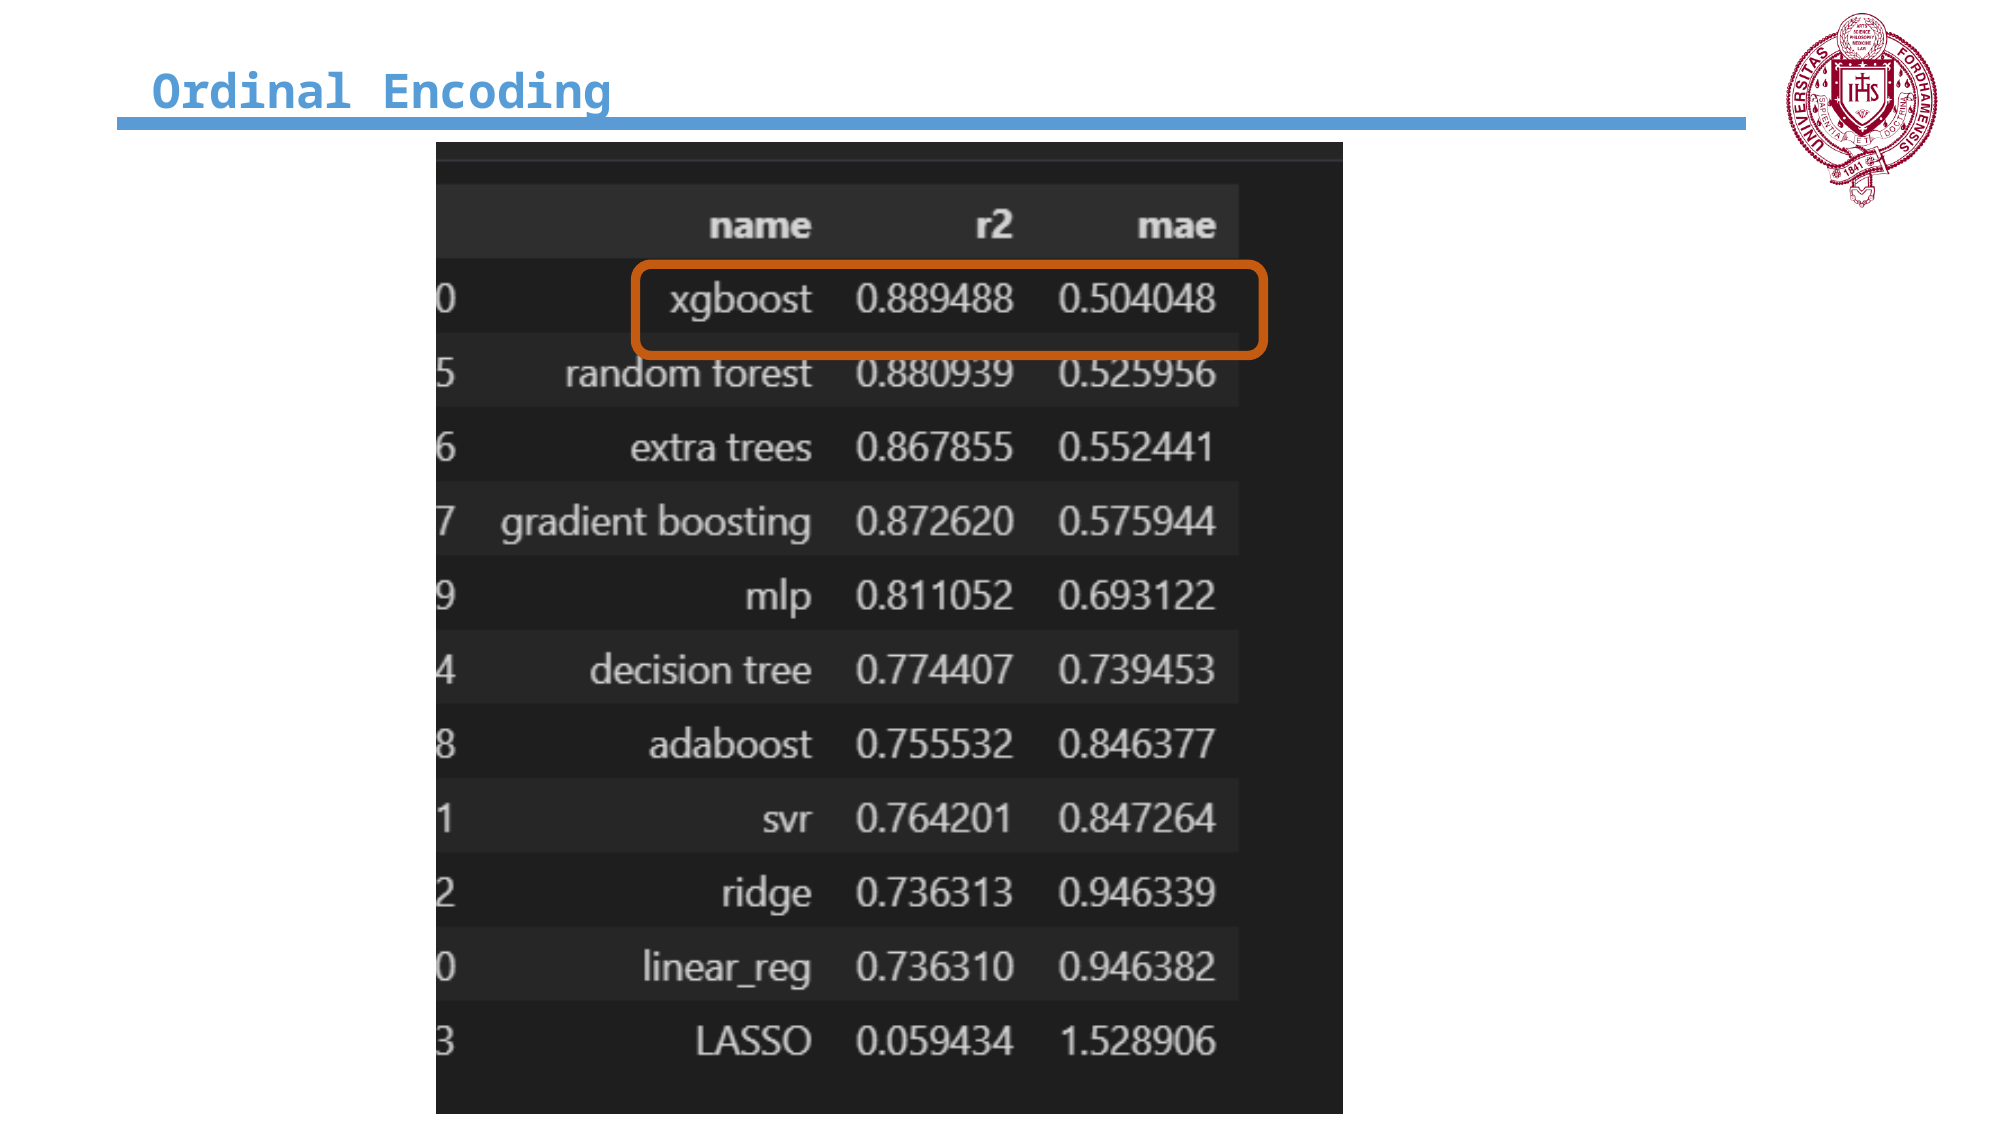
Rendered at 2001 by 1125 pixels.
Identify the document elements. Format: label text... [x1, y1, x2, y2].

picture [1781, 9, 1944, 215]
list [436, 142, 1343, 1114]
title Ordinal Encoding [137, 59, 1781, 184]
